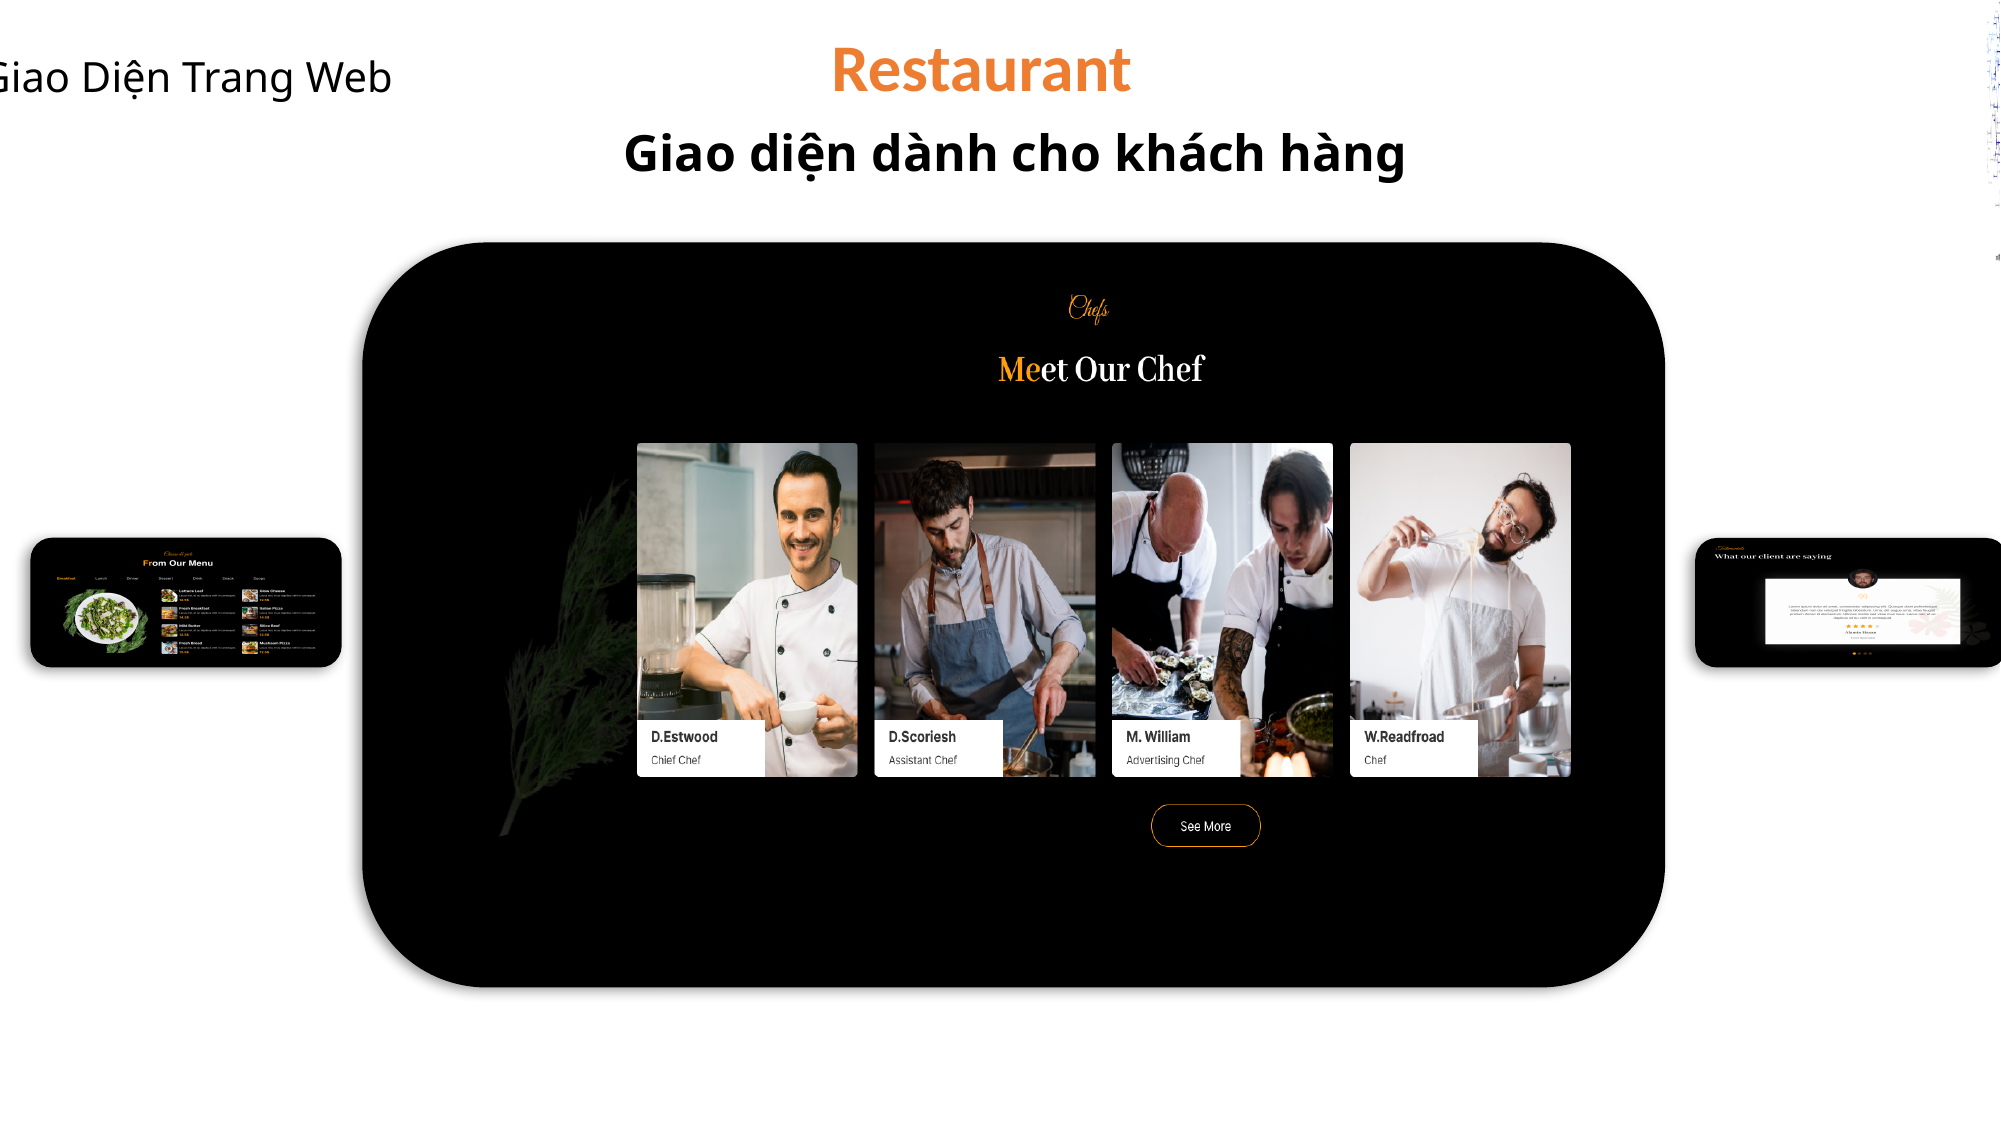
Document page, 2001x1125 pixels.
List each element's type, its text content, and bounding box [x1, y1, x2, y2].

text_box Giao Diện Trang Web [0, 42, 408, 108]
picture [30, 537, 342, 668]
picture [1695, 537, 2001, 668]
picture [1987, 0, 2000, 270]
text_box Giao diện dành cho khách hàng [608, 113, 1423, 189]
text_box Restaurant [816, 17, 1263, 113]
picture [362, 242, 1666, 988]
